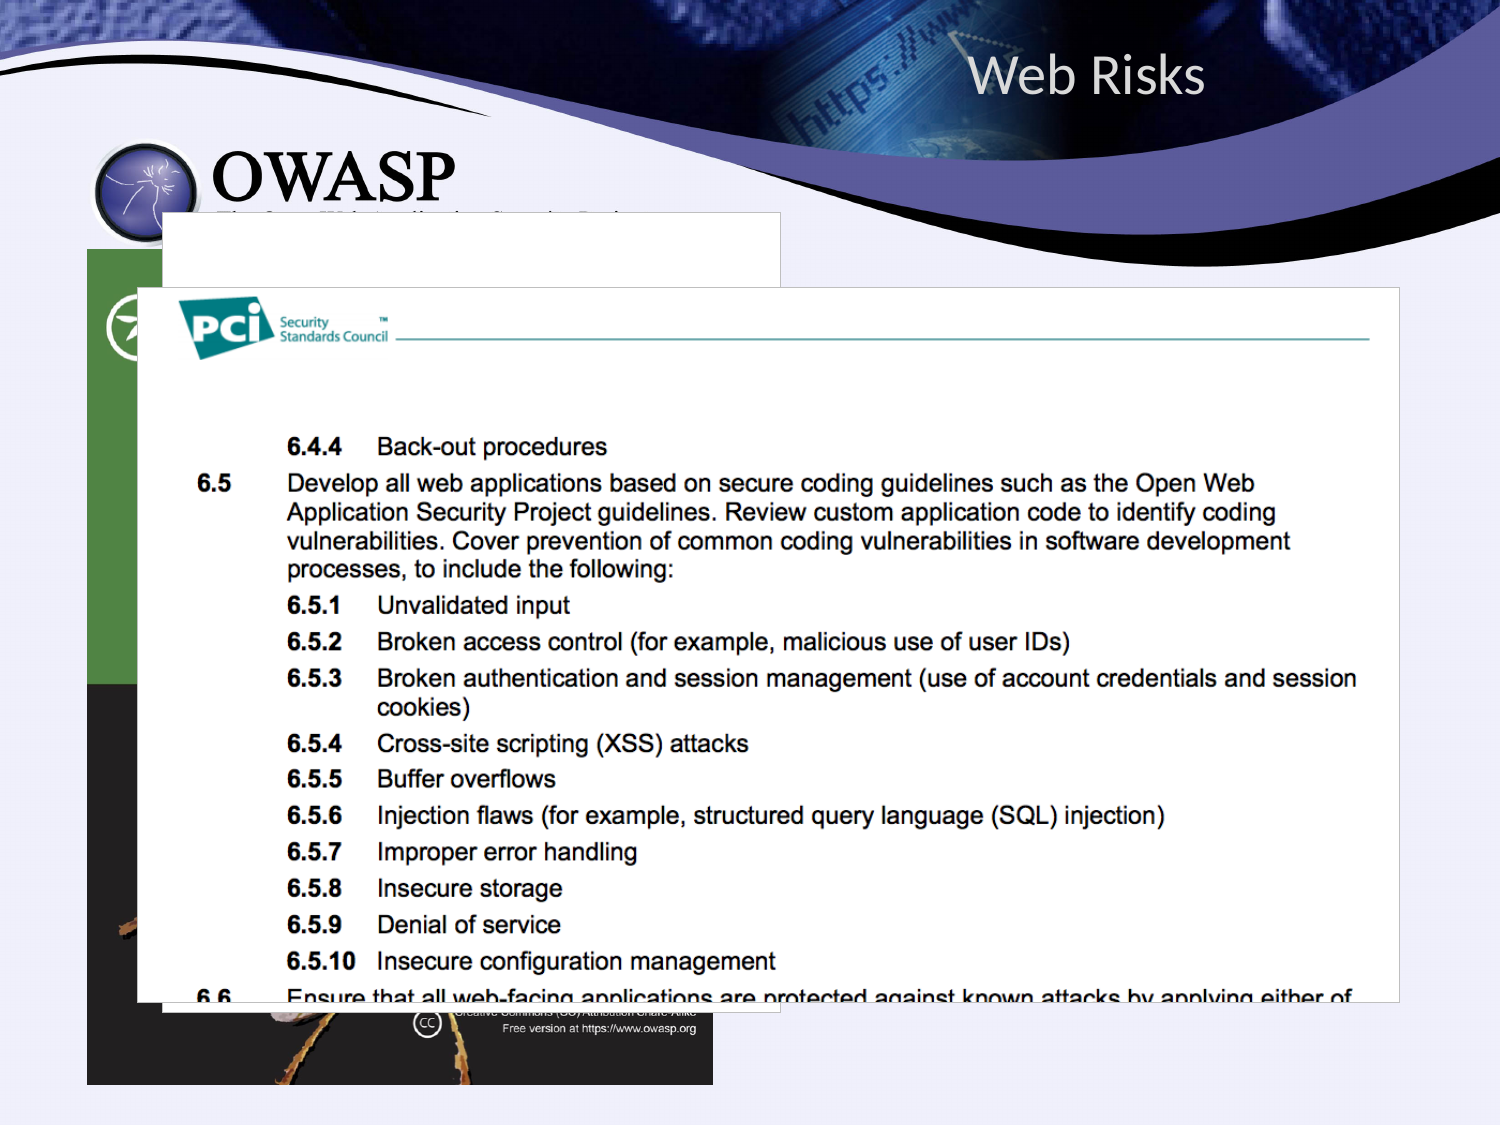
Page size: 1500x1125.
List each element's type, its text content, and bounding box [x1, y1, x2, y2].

picture [0, 0, 1500, 1125]
list 2013 17th September 2014 https://www.owasp.org/index.php/OWASP_Top_Ten_Project [785, 262, 1425, 1005]
title Web Risks [699, 12, 1475, 130]
